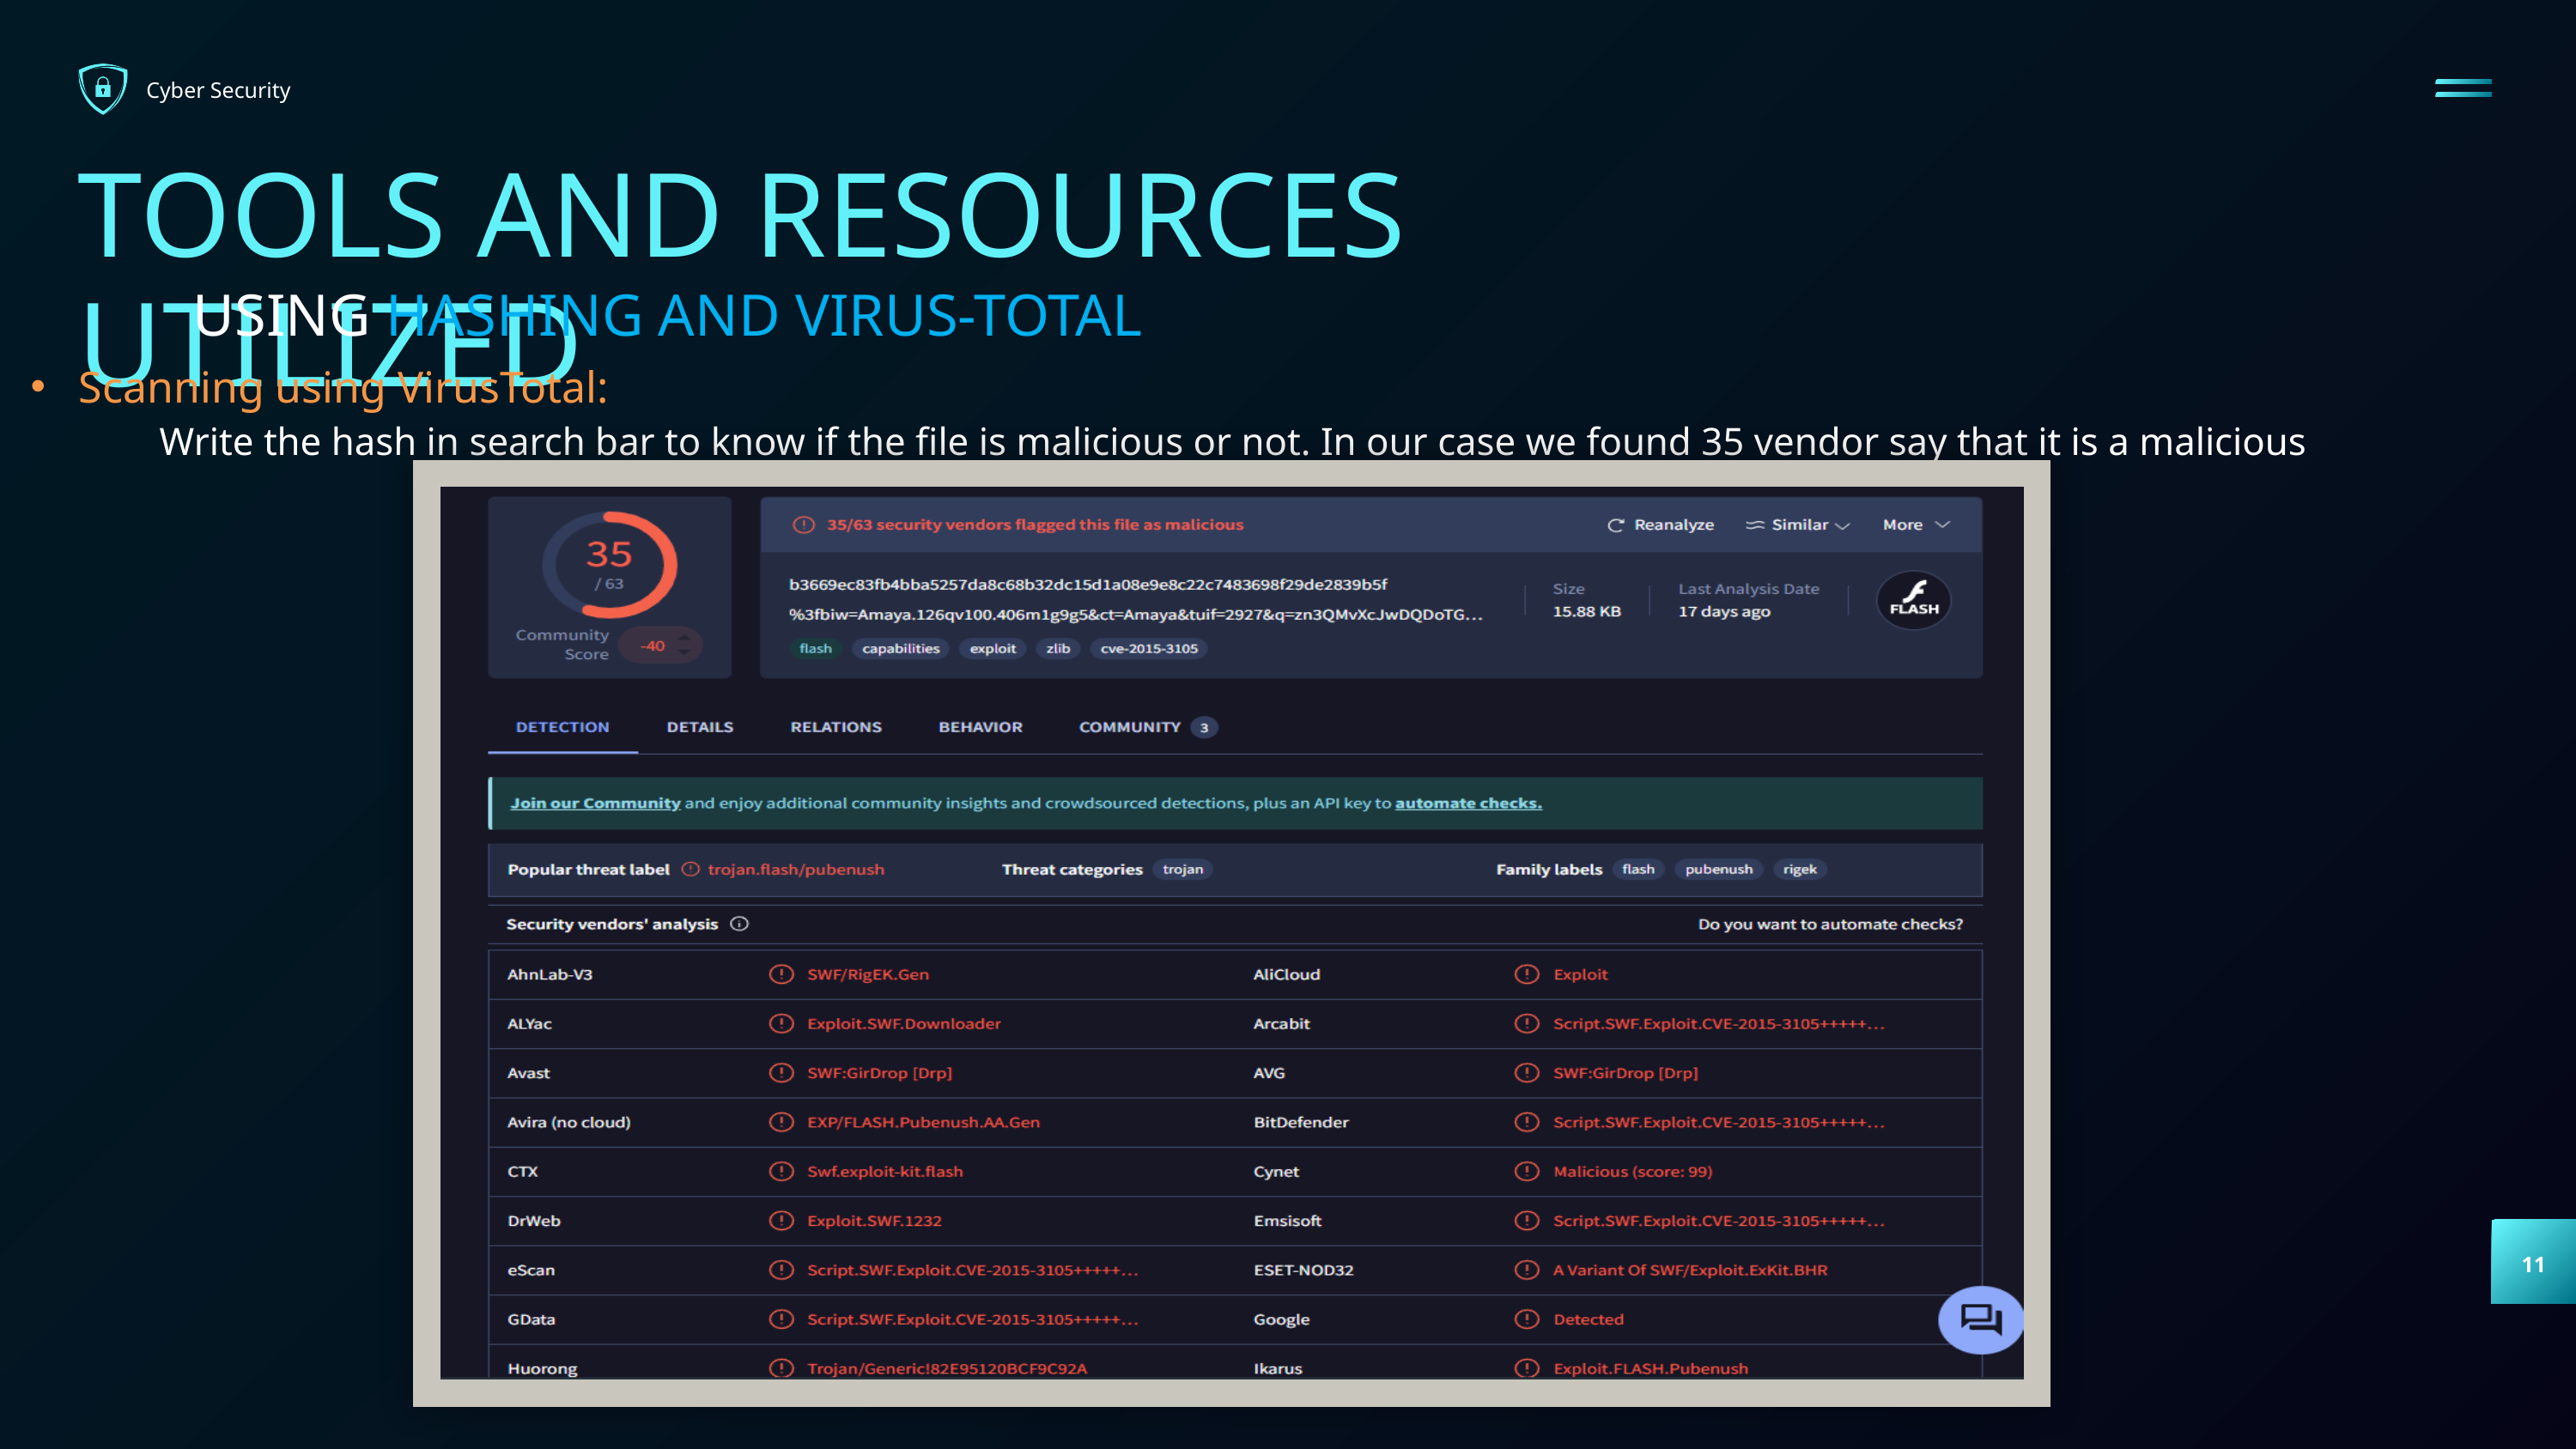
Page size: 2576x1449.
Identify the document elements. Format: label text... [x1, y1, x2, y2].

text_box USING HASHING AND VIRUS-TOTAL [179, 272, 1171, 355]
text_box [95, 76, 111, 97]
text_box Scanning using VirusTotal: Write the hash in search bar to know if the file is malicious or not. In our case we found 35 vendor say that it is a malicious [30, 358, 2524, 990]
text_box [2491, 1219, 2576, 1304]
text_box Cyber Security [146, 72, 325, 103]
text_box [2435, 79, 2493, 84]
text_box TOOLS AND RESOURCES UTILIZED [77, 151, 1453, 358]
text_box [2435, 92, 2493, 97]
text_box [77, 64, 129, 116]
picture [0, 0, 2576, 1449]
